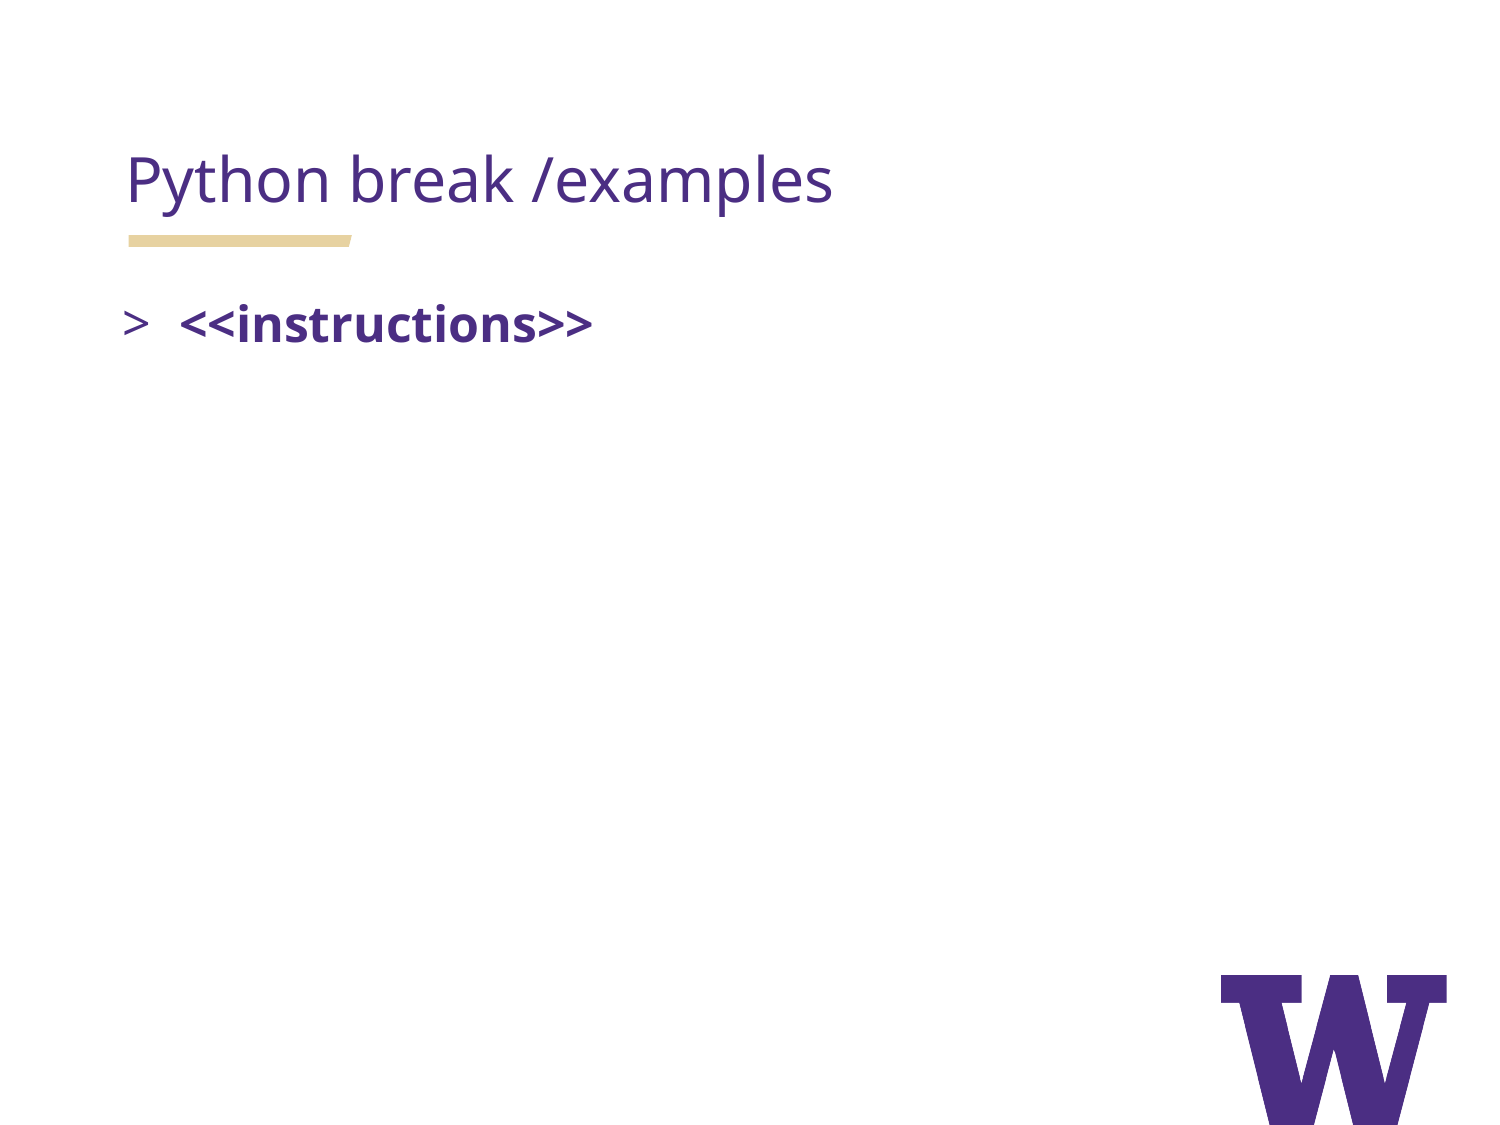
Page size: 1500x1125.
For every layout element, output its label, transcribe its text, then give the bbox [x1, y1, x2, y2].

picture [1221, 975, 1447, 1125]
picture [128, 235, 352, 247]
list Python break /examples [110, 60, 1453, 224]
list <<instructions>> [108, 284, 1453, 944]
